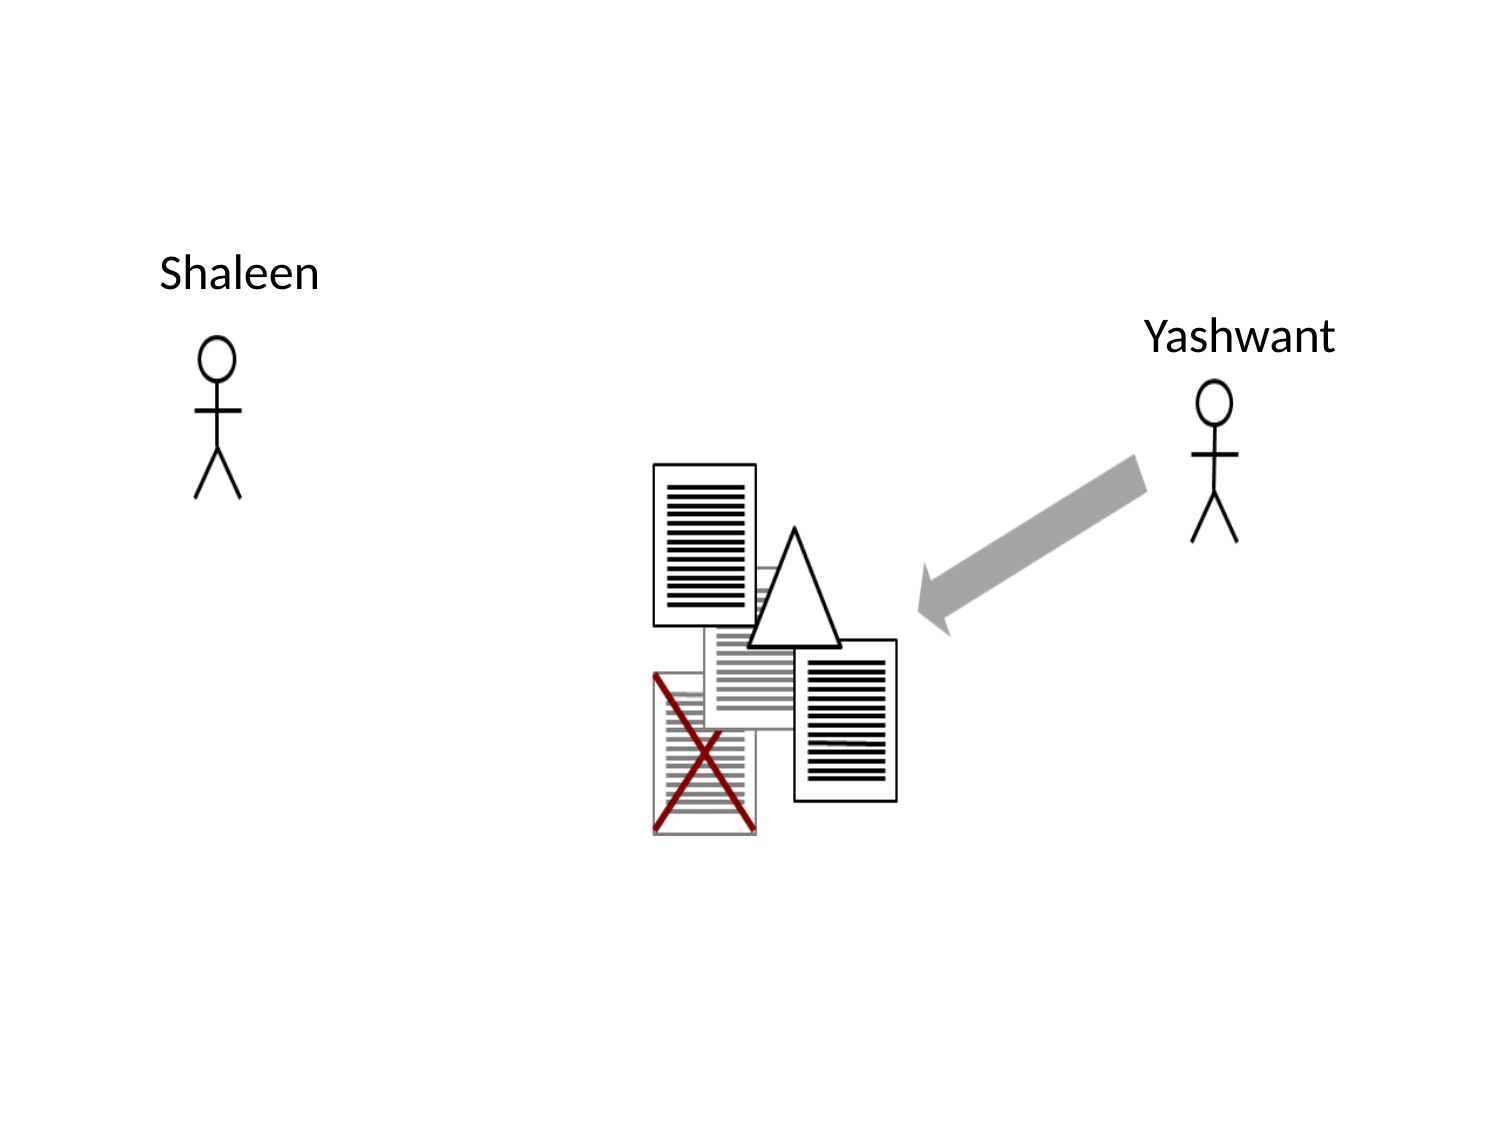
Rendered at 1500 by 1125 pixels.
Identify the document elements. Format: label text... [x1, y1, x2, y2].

text_box Yashwant [1129, 287, 1399, 399]
text_box Shaleen [144, 224, 415, 335]
picture [193, 334, 1240, 836]
